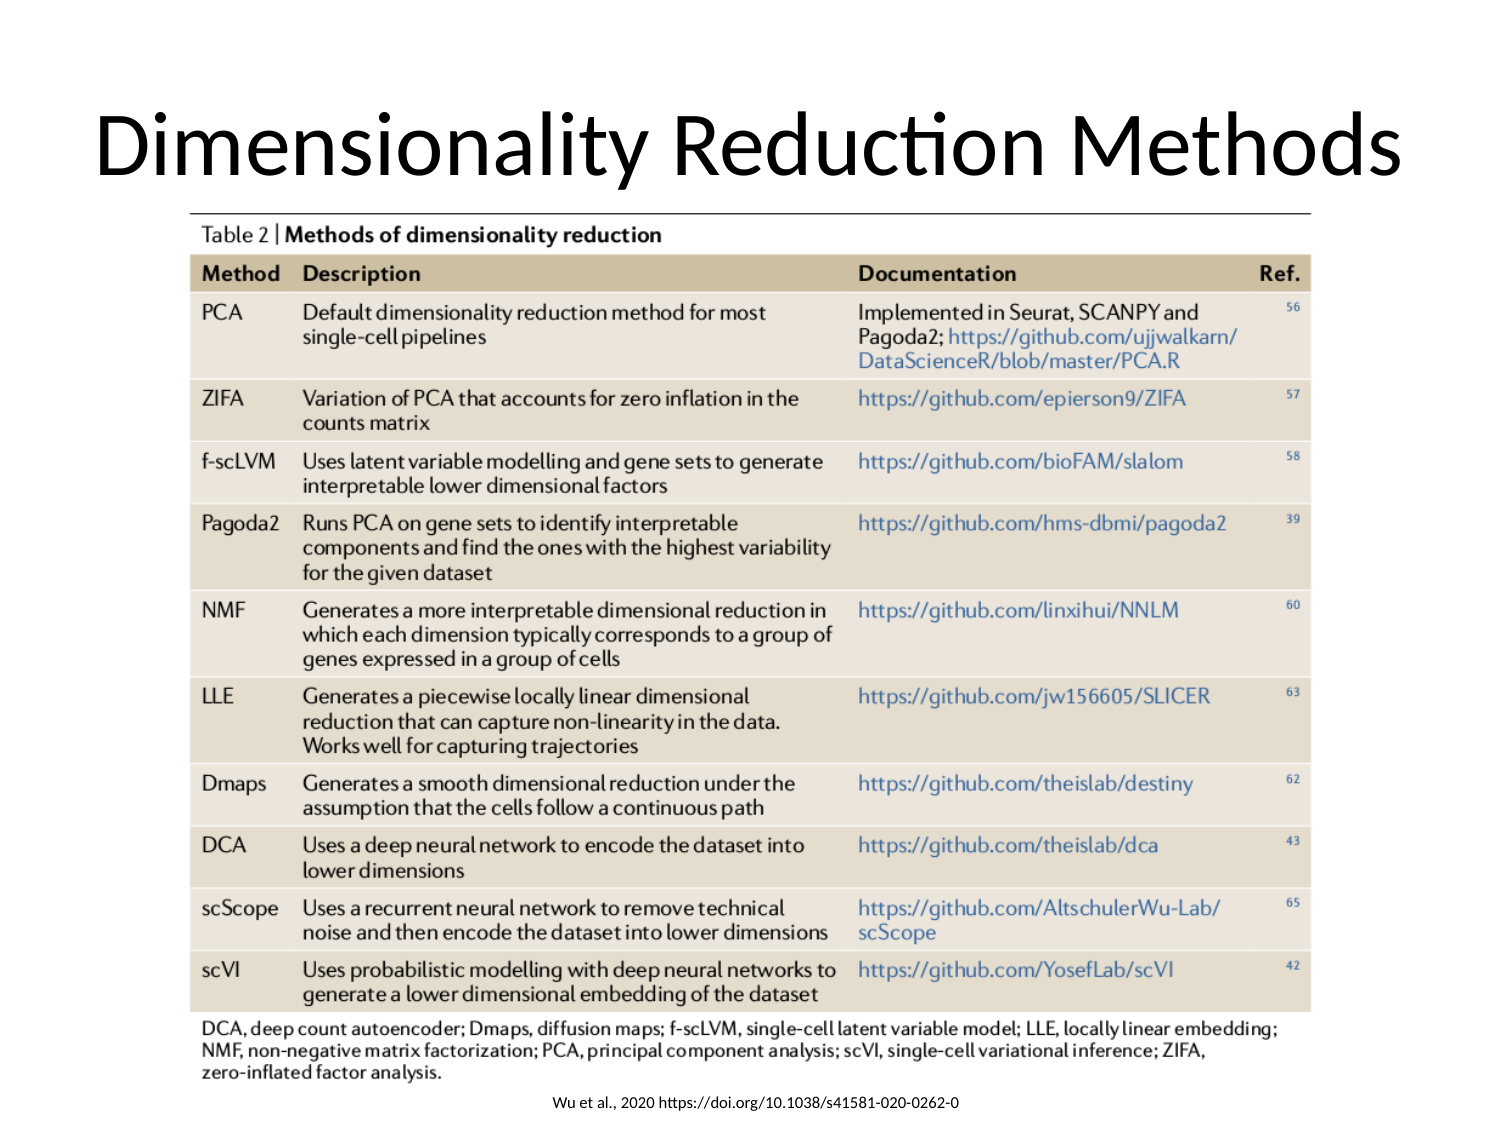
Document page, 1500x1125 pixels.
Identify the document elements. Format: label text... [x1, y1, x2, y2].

text_box Wu et al., 2020 https://doi.org/10.1038/s41581-020-0262-0 [414, 1094, 1098, 1120]
title Dimensionality Reduction Methods [75, 45, 1425, 233]
picture [181, 206, 1319, 1086]
